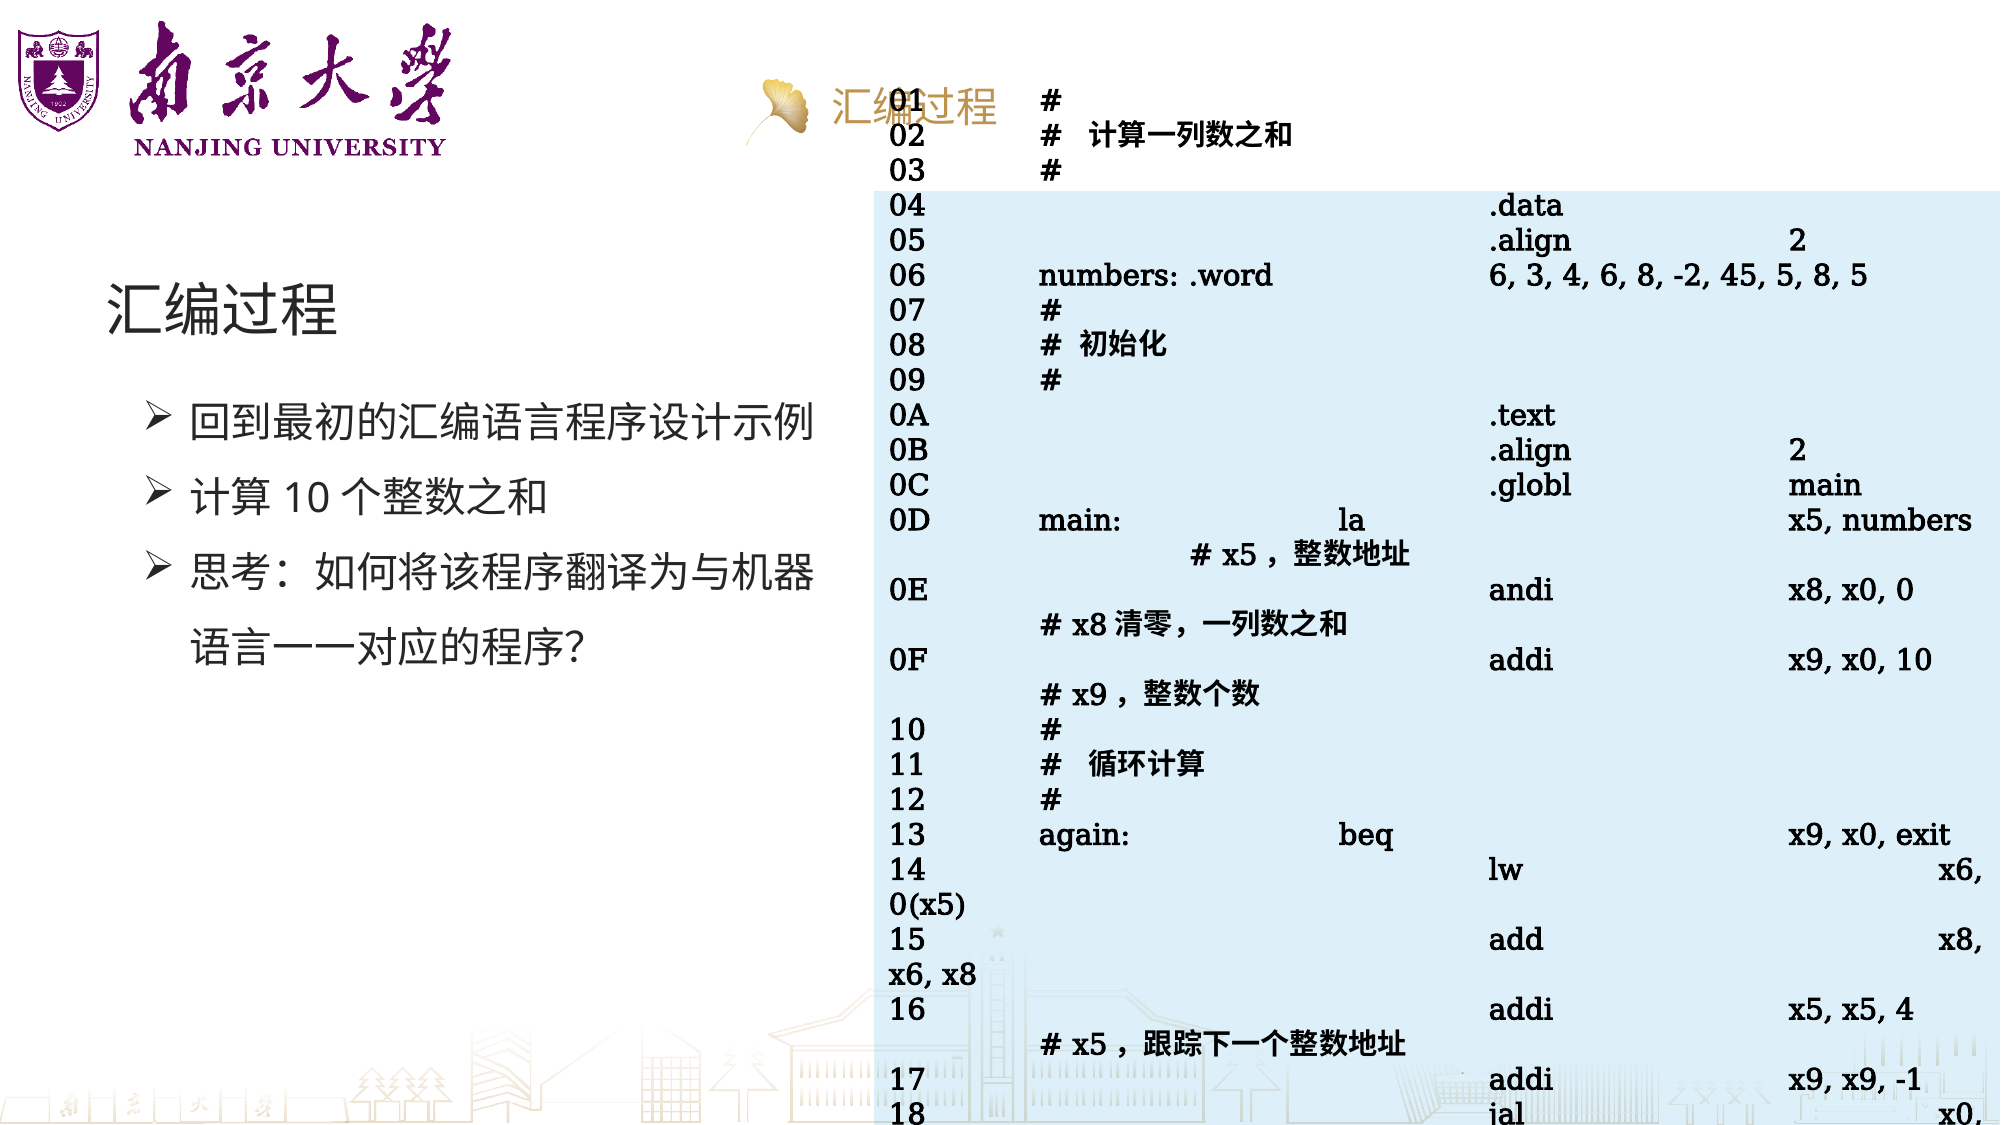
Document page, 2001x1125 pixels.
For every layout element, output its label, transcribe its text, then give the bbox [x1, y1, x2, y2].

text_box 汇编过程 [816, 73, 874, 139]
picture [731, 64, 830, 169]
text_box 01 # 02 # 计算一列数之和 03 # 04 .data 05 .align 2 06 numbers: .word 6, 3, 4, 6, 8, -2, 45, 5, 8, 5 07 # 08 # 初始化 09 # 0A .text 0B .align 2 0C .globl main 0D main: la x5, numbers # x5，整数地址 0E andi x8, x0, 0 # x8清零，一列数之和 0F addi x9, x0, 10 # x9，整数个数 10 # 11 # 循环计算 12 # 13 again: beq x9, x0, exit 14 lw x6, 0(x5) 15 add x8, x6, x8 16 addi x5, x5, 4 # x5，跟踪下一个整数地址 17 addi x9, x9, -1 18 jal x0, again 19 exit: ...... #下一个任务 [874, 73, 2000, 1125]
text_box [90, 247, 1106, 673]
picture [18, 21, 451, 160]
